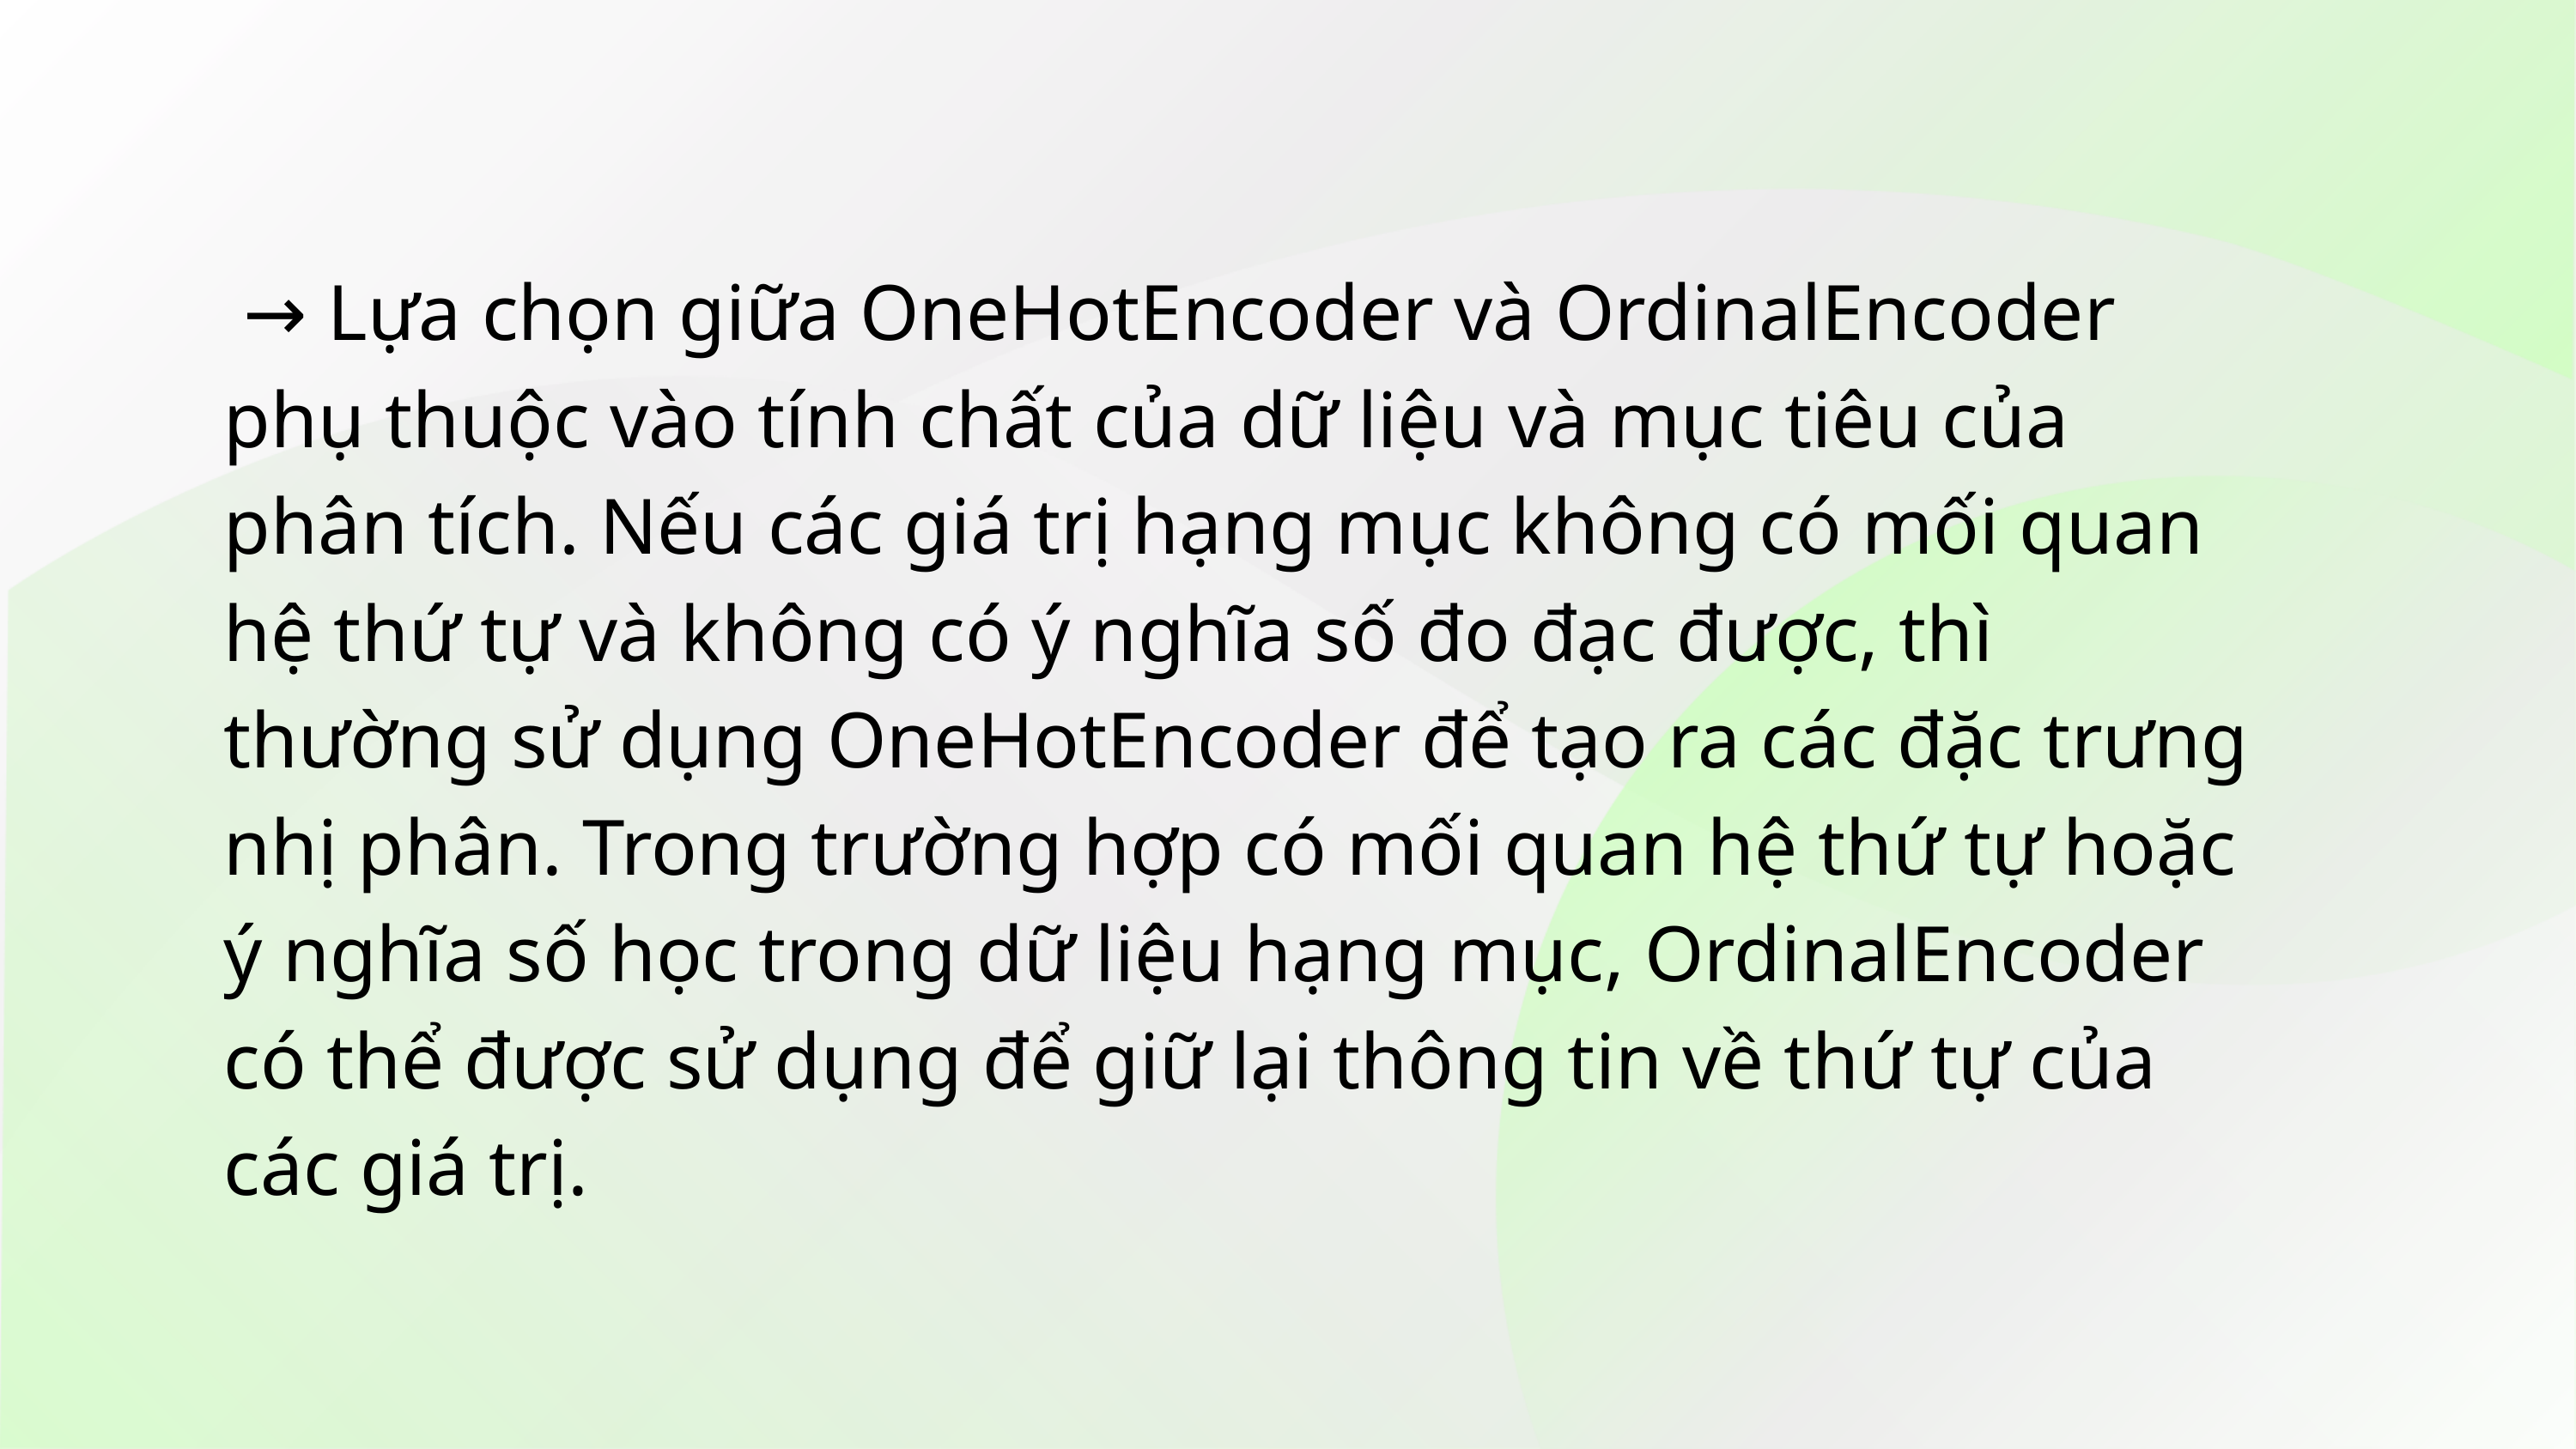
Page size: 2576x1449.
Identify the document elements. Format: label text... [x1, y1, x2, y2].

text_box → Lựa chọn giữa OneHotEncoder và OrdinalEncoder phụ thuộc vào tính chất của dữ liệu và mục tiêu của phân tích. Nếu các giá trị hạng mục không có mối quan hệ thứ tự và không có ý nghĩa số đo đạc được, thì thường sử dụng OneHotEncoder để tạo ra các đặc trưng nhị phân. Trong trường hợp có mối quan hệ thứ tự hoặc ý nghĩa số học trong dữ liệu hạng mục, OrdinalEncoder có thể được sử dụng để giữ lại thông tin về thứ tự của các giá trị. [223, 248, 2274, 1425]
text_box [0, 0, 2576, 1449]
